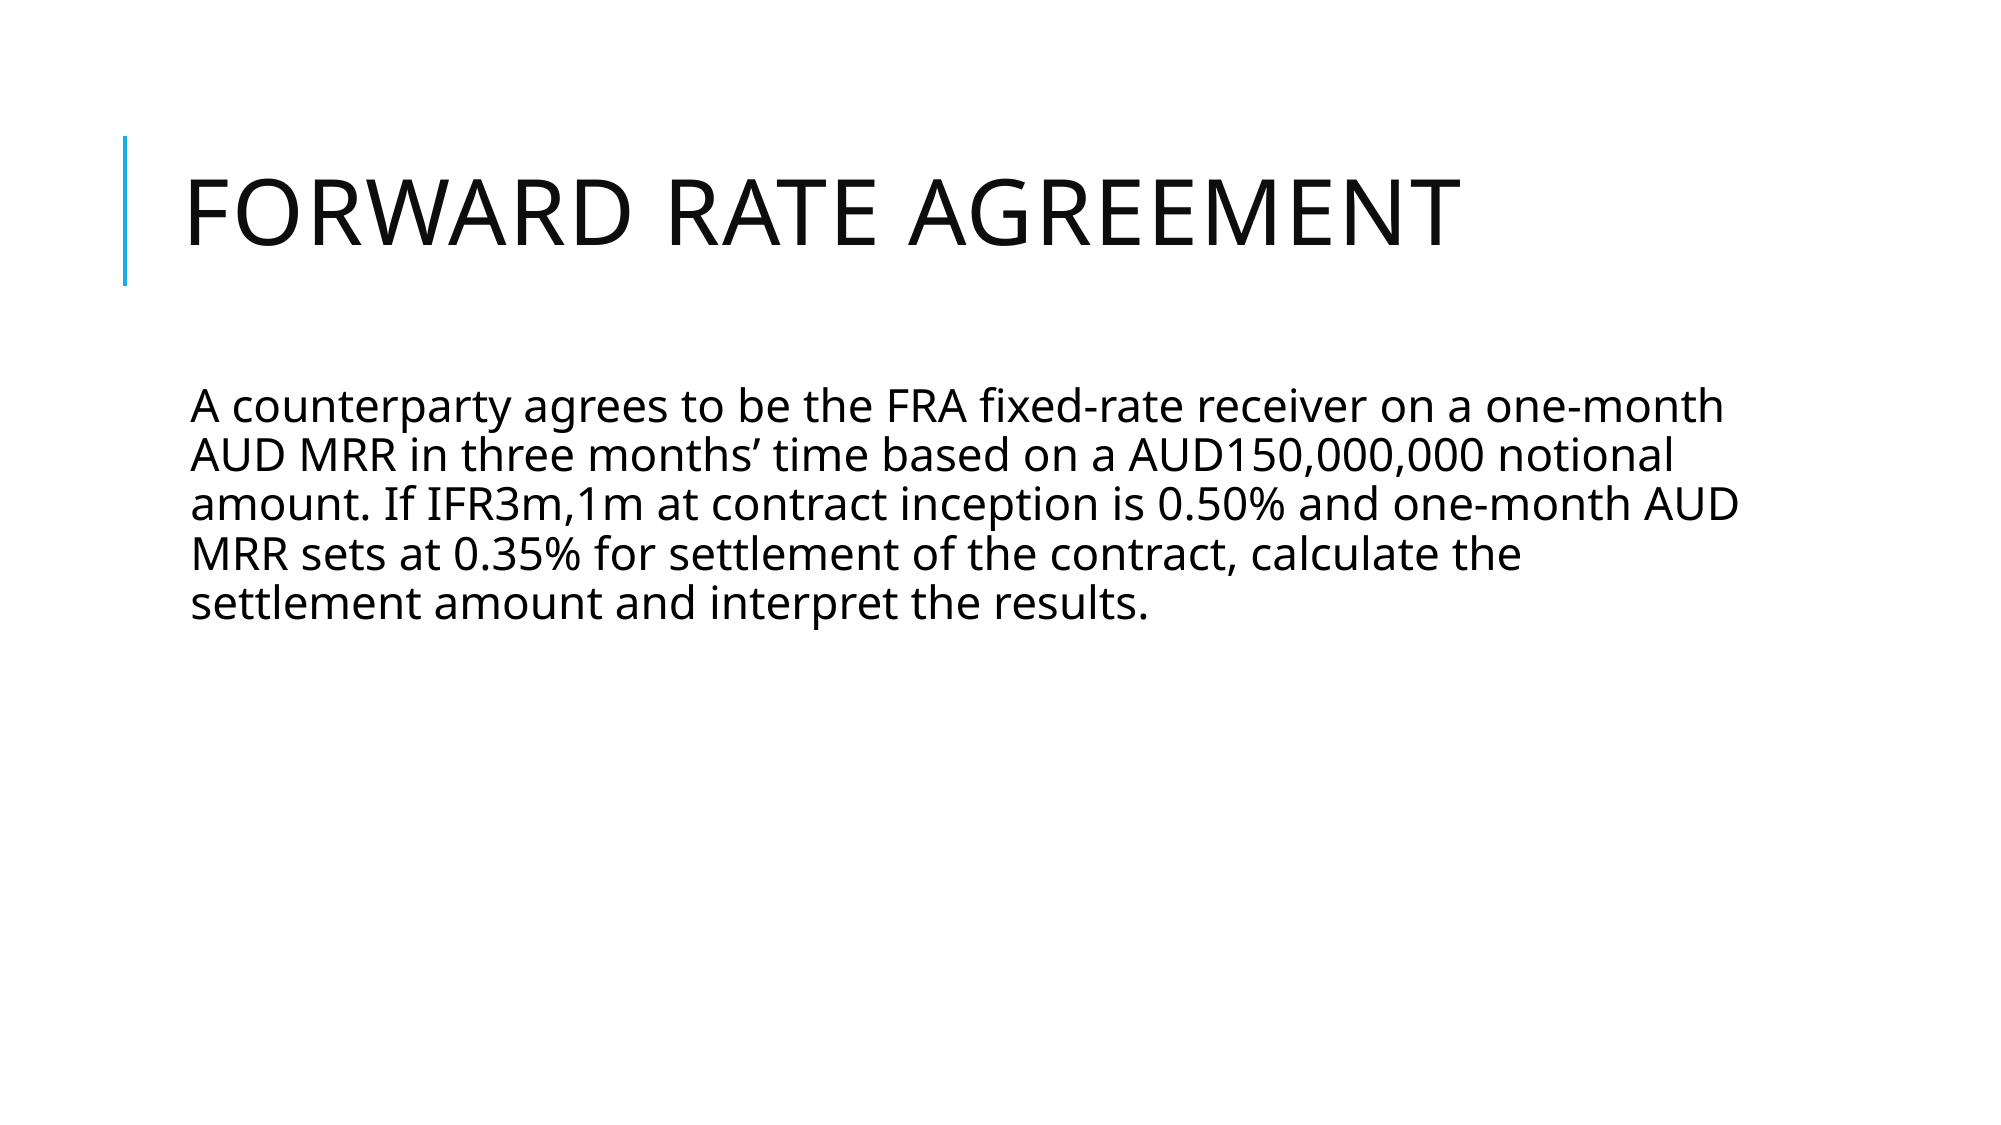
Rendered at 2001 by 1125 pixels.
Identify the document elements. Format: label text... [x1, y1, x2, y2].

list A counterparty agrees to be the FRA fixed-rate receiver on a one-month AUD MRR in three months’ time based on a AUD150,000,000 notional amount. If IFR3m,1m at contract inception is 0.50% and one-month AUD MRR sets at 0.35% for settlement of the contract, calculate the settlement amount and interpret the results. [168, 375, 1763, 1035]
title Forward rate agreement [168, 96, 1763, 342]
